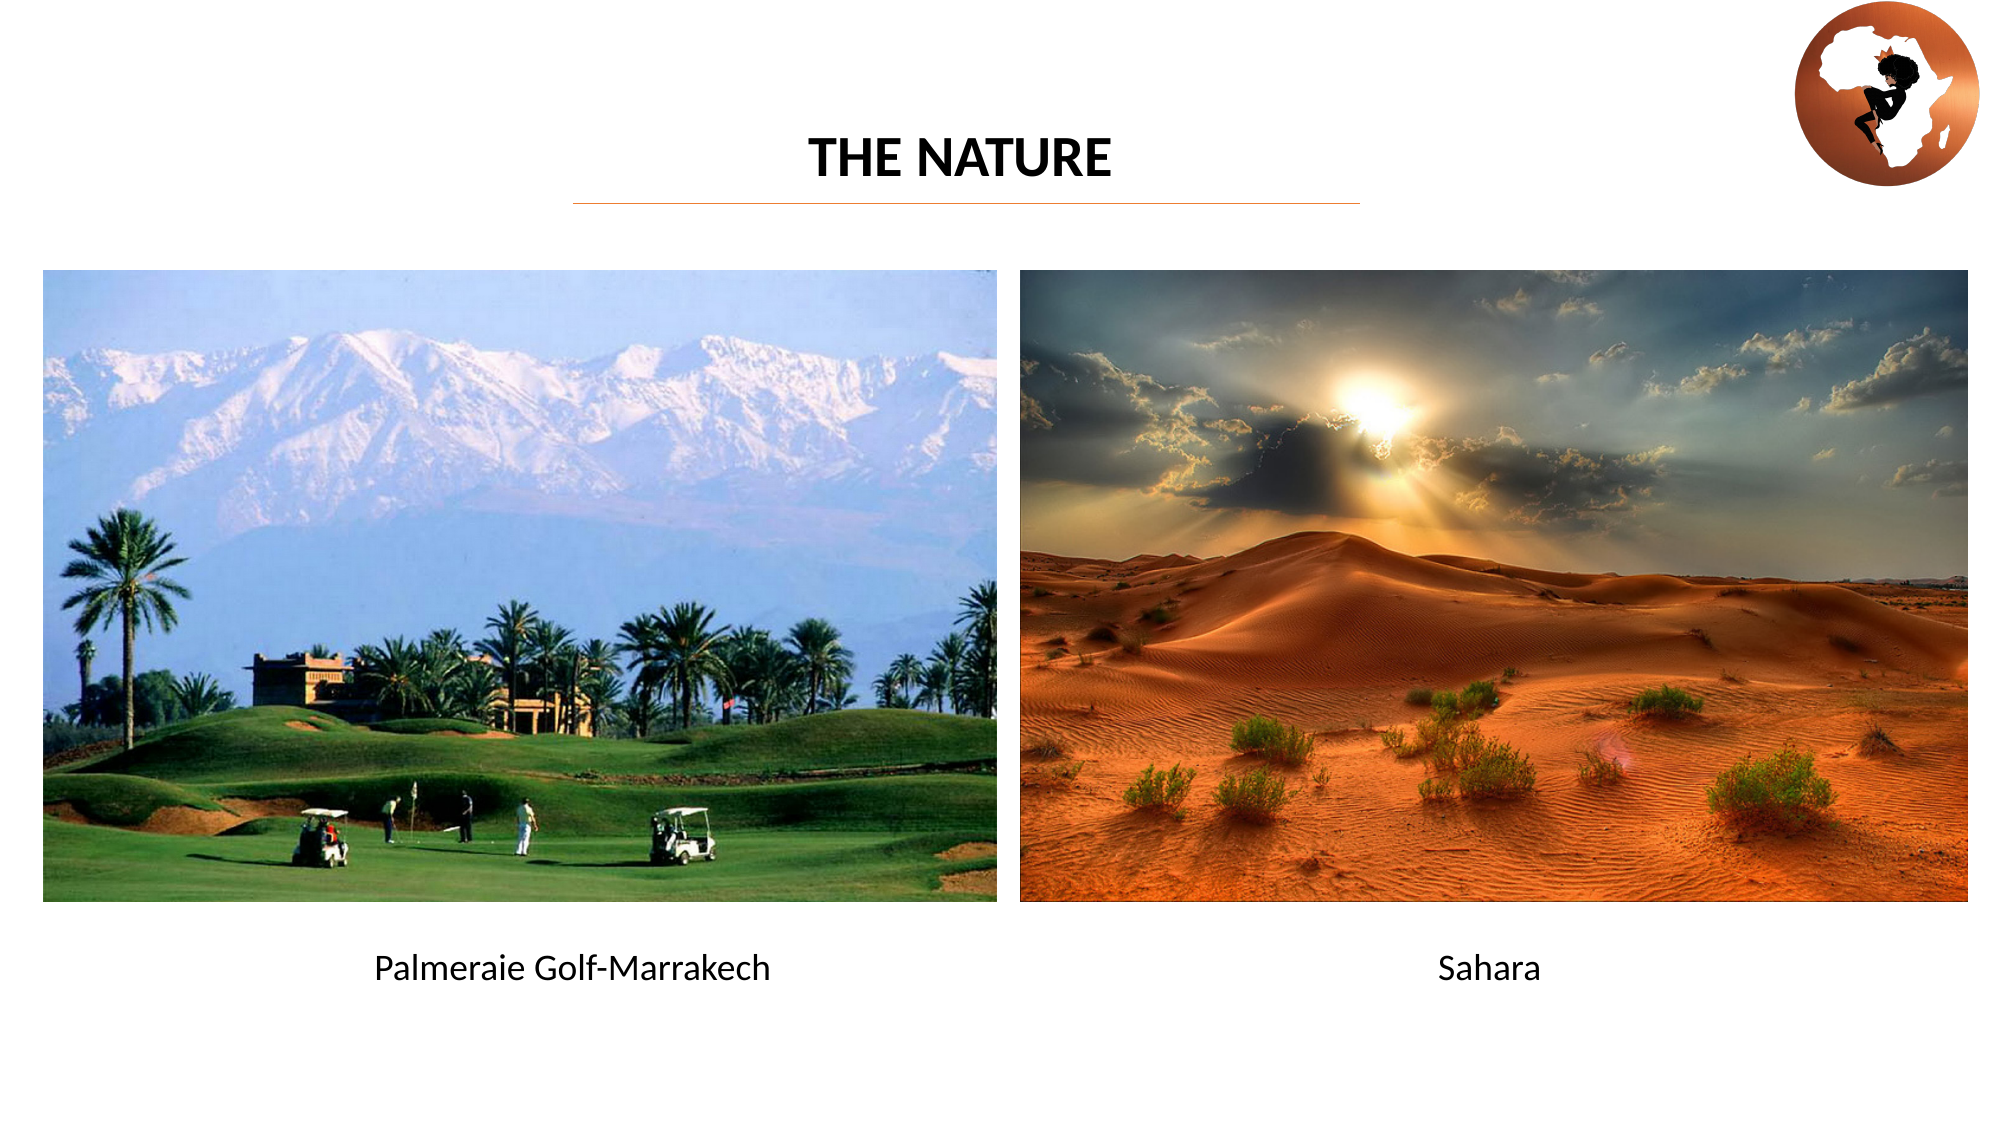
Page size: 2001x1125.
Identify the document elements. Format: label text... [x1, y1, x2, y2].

picture [43, 270, 997, 903]
text_box THE NATURE [600, 110, 1336, 196]
text_box Sahara [1423, 935, 1565, 996]
picture [1020, 270, 1968, 903]
picture [1772, 0, 2000, 189]
text_box Palmeraie Golf-Marrakech [359, 935, 787, 996]
